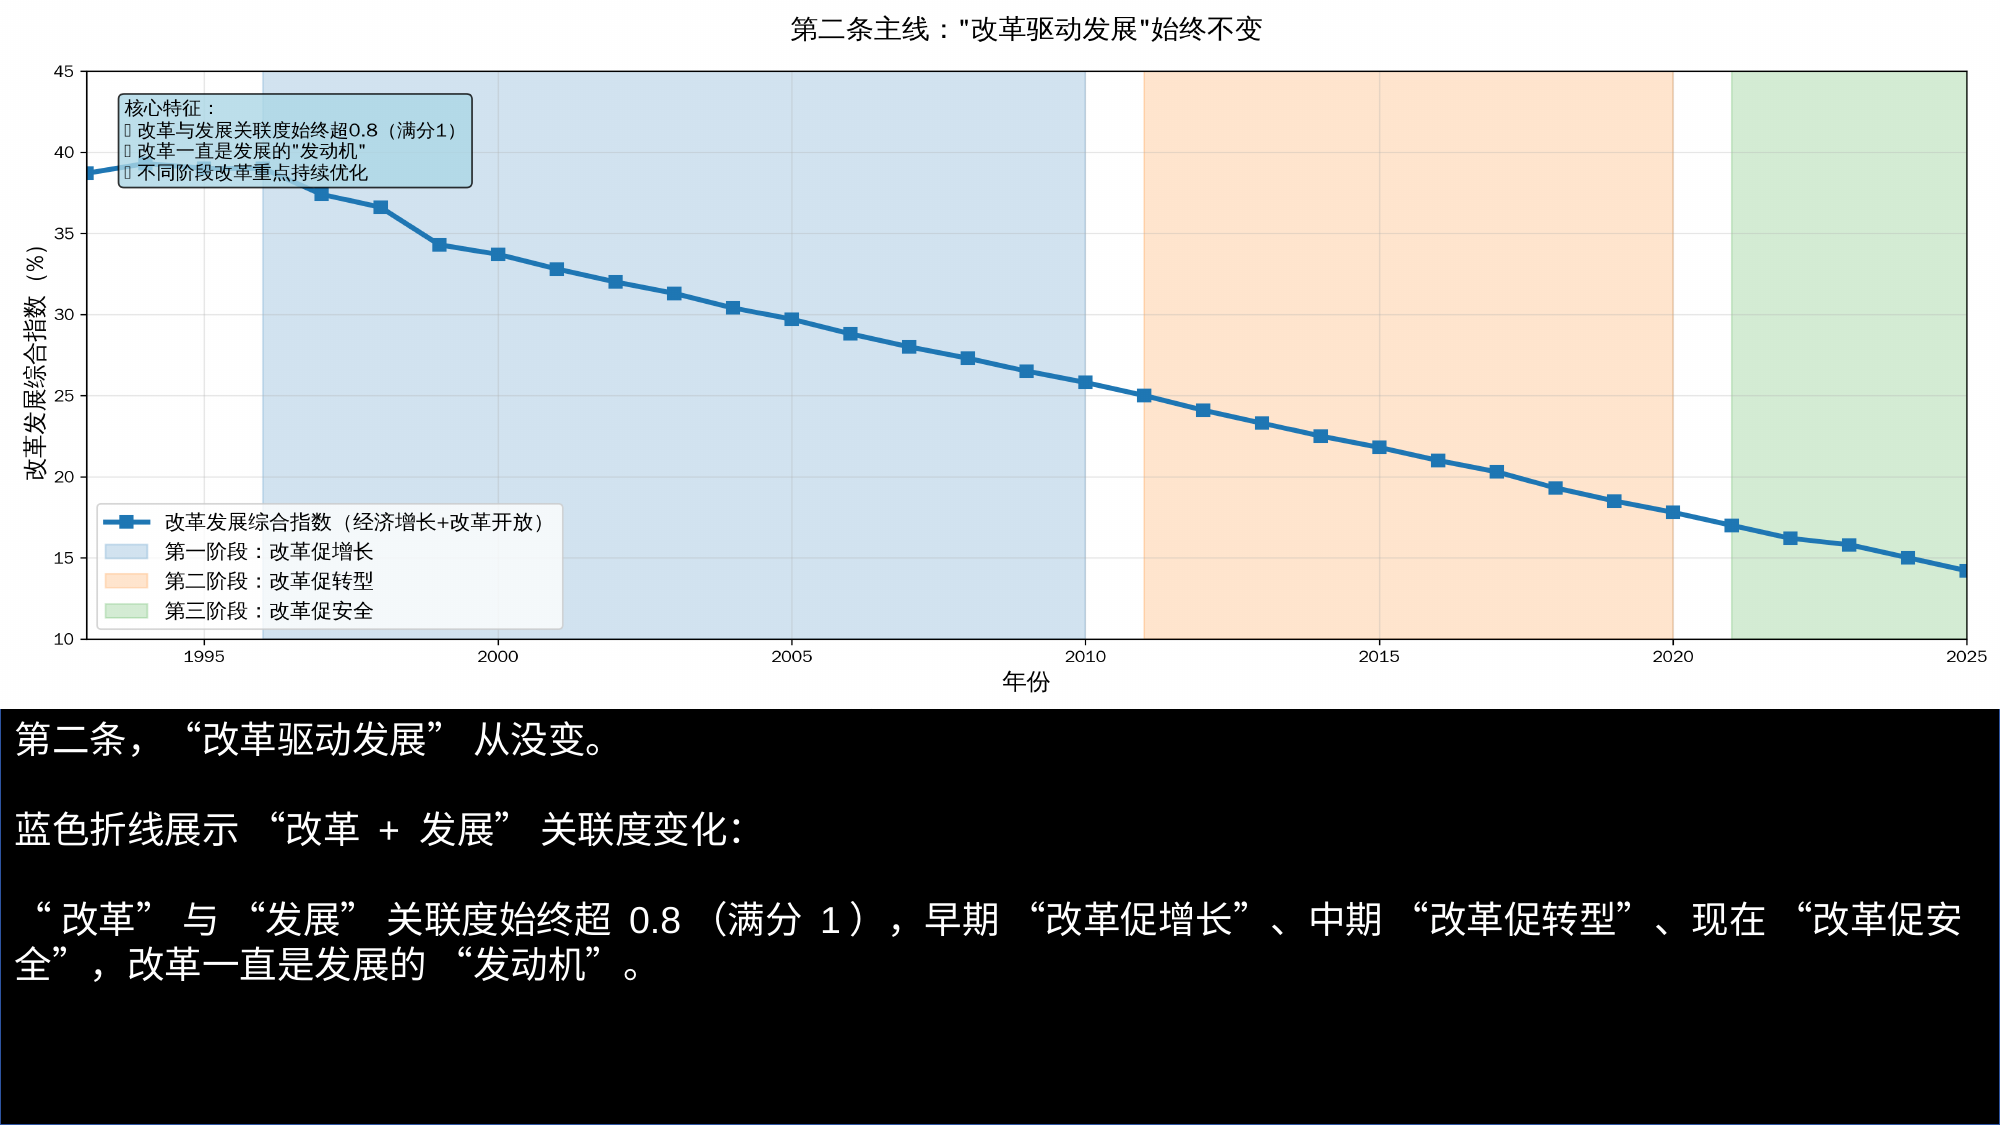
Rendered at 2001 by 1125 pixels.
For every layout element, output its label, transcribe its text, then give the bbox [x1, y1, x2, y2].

picture [0, 0, 2000, 710]
text_box 第二条，“改革驱动发展” 从没变。 蓝色折线展示 “改革 + 发展” 关联度变化： “改革” 与 “发展” 关联度始终超 0.8（满分 1），早期 “改革促增长”、中期 “改革促转型”、现在 “改革促安全”，改革一直是发展的 “发动机”。 [0, 710, 2000, 1125]
